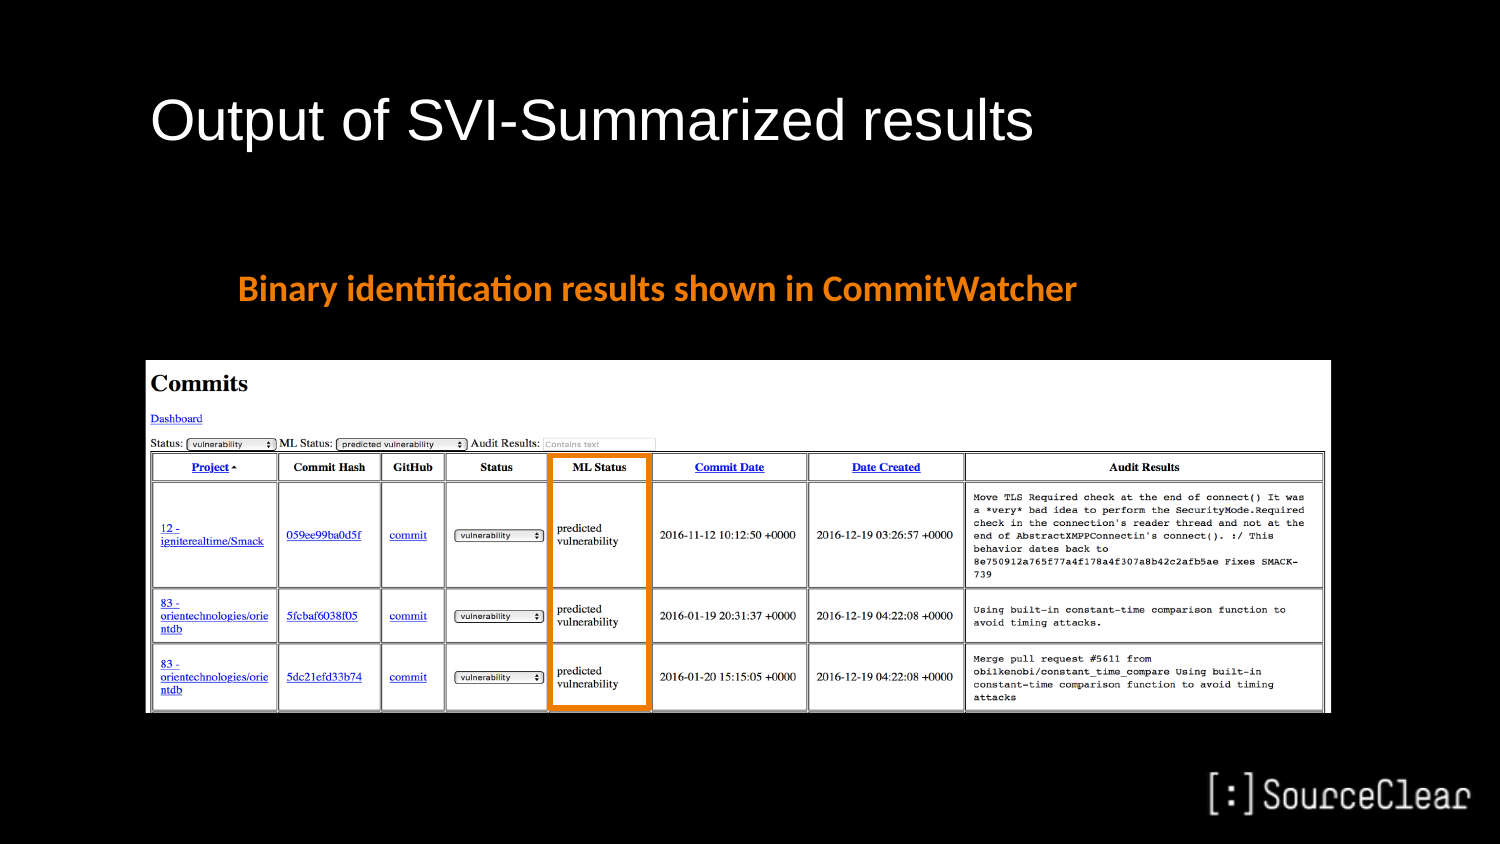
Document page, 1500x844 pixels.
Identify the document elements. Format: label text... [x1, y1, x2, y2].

picture [145, 360, 1332, 713]
title Output of SVI-Summarized results [135, 26, 1373, 161]
text_box Binary identification results shown in CommitWatcher [222, 256, 1324, 302]
picture [1196, 757, 1485, 829]
